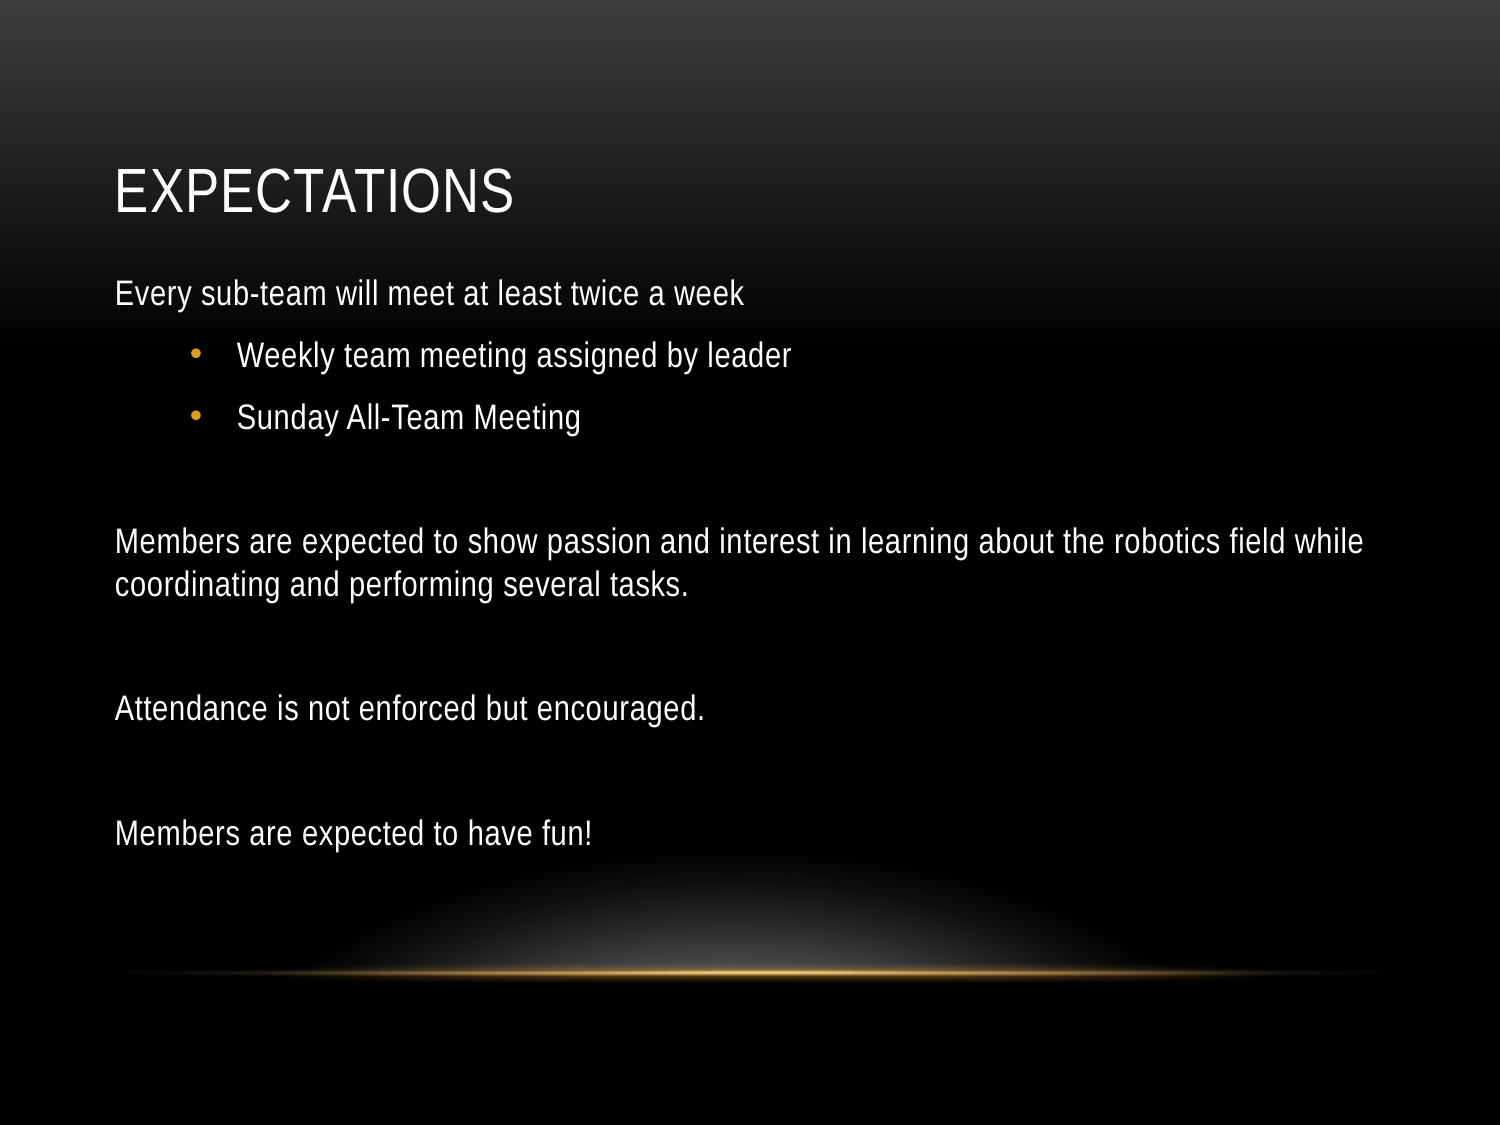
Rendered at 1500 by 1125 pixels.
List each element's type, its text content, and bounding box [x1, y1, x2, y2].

title expectations [99, 45, 1400, 233]
list Every sub-team will meet at least twice a week Weekly team meeting assigned by leader Sunday All-Team Meeting Members are expected to show passion and interest in learning about the robotics field while coordinating and performing several tasks. Attendance is not enforced but encouraged. Members are expected to have fun! [99, 262, 1400, 938]
picture [0, 0, 1500, 1125]
